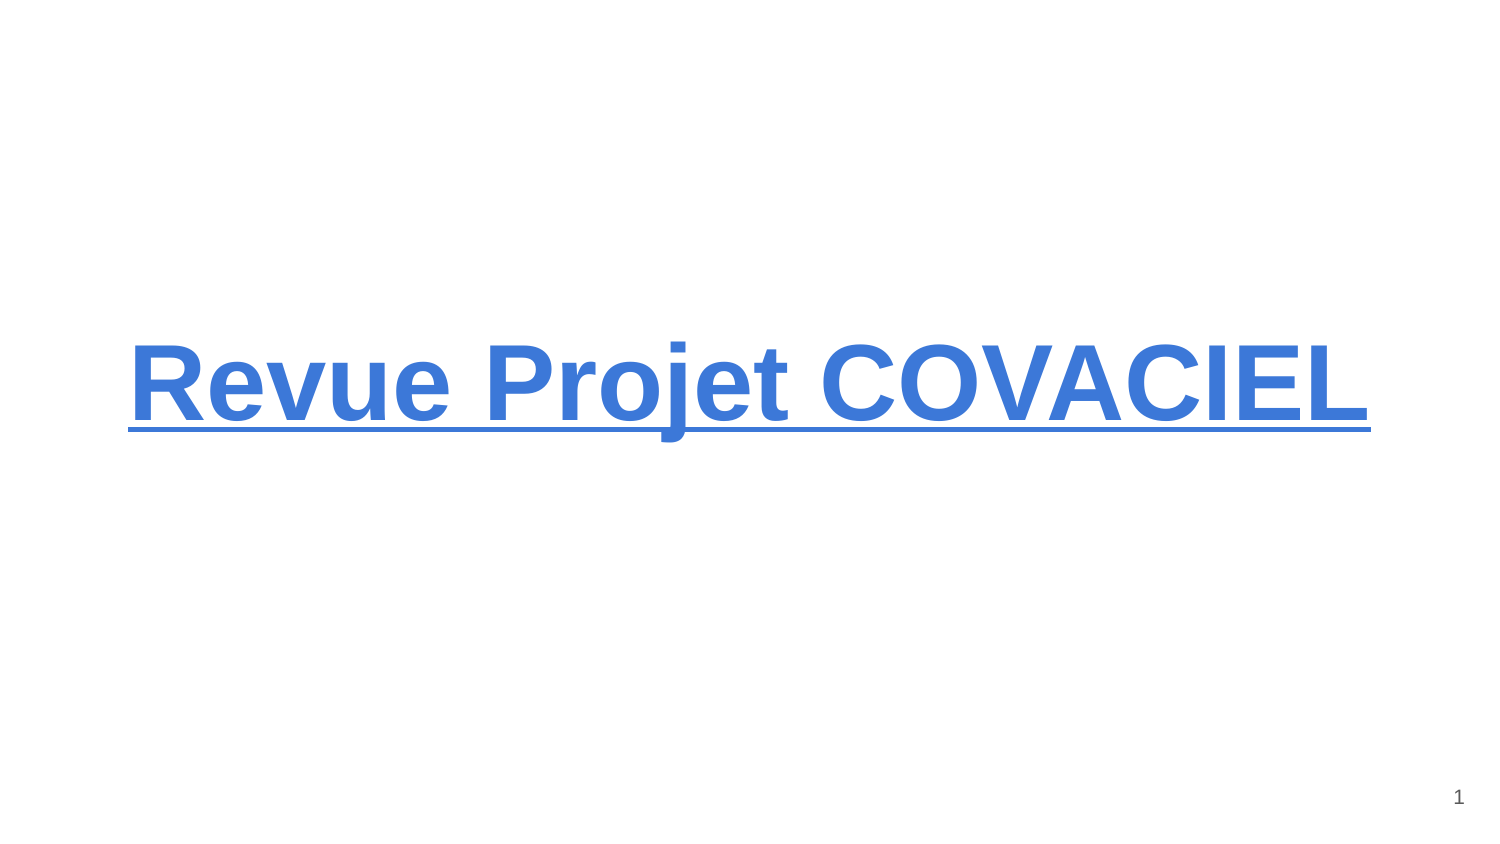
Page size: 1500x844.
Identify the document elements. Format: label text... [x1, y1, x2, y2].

title Revue Projet COVACIEL [51, 122, 1449, 459]
slide_number ‹#› [1389, 764, 1480, 830]
